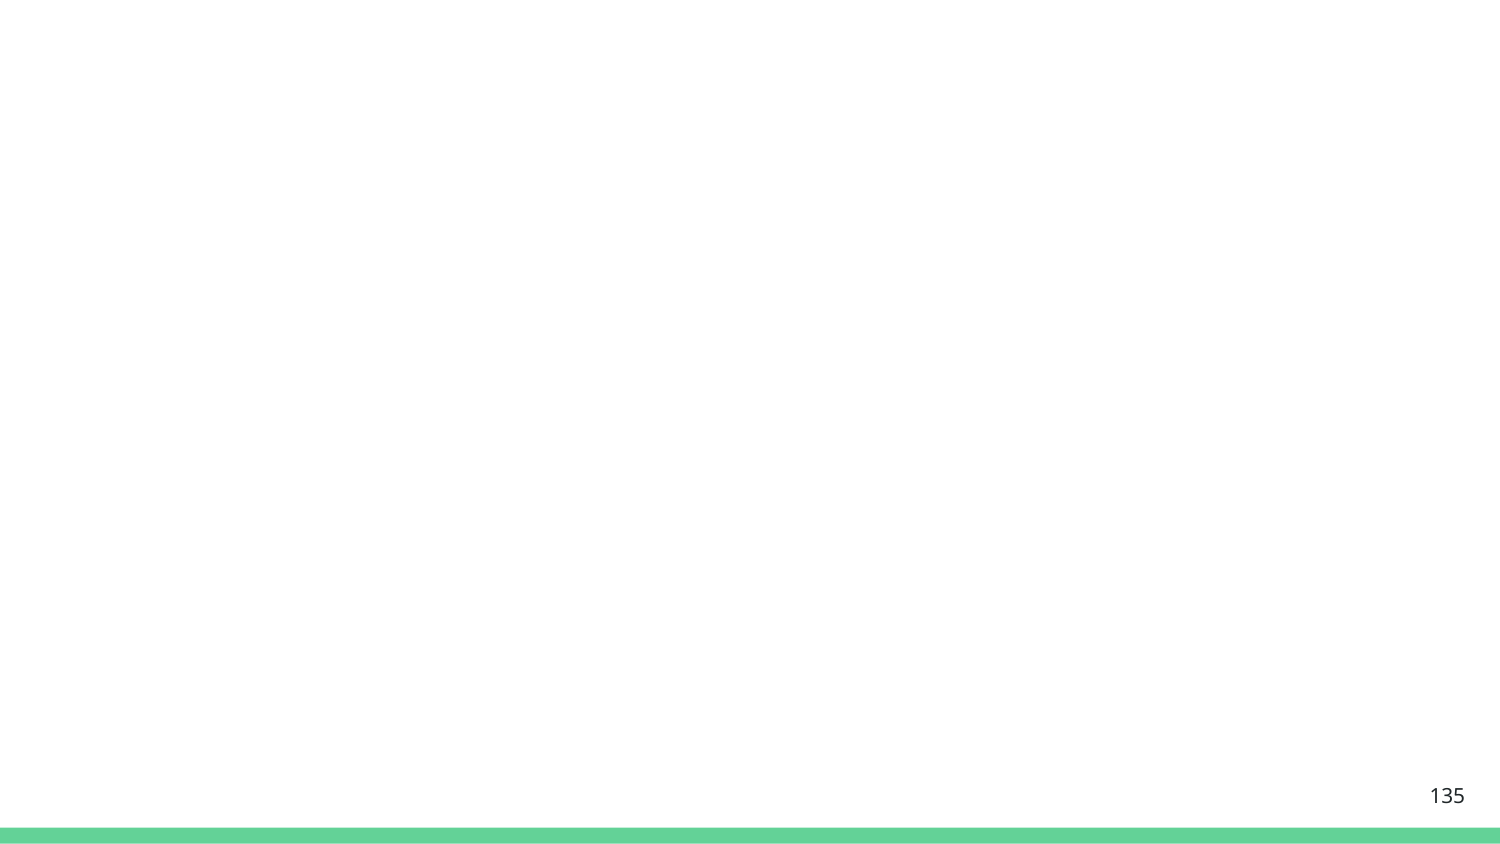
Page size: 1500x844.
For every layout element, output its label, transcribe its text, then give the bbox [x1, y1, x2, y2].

slide_number ‹#› [1389, 764, 1480, 830]
